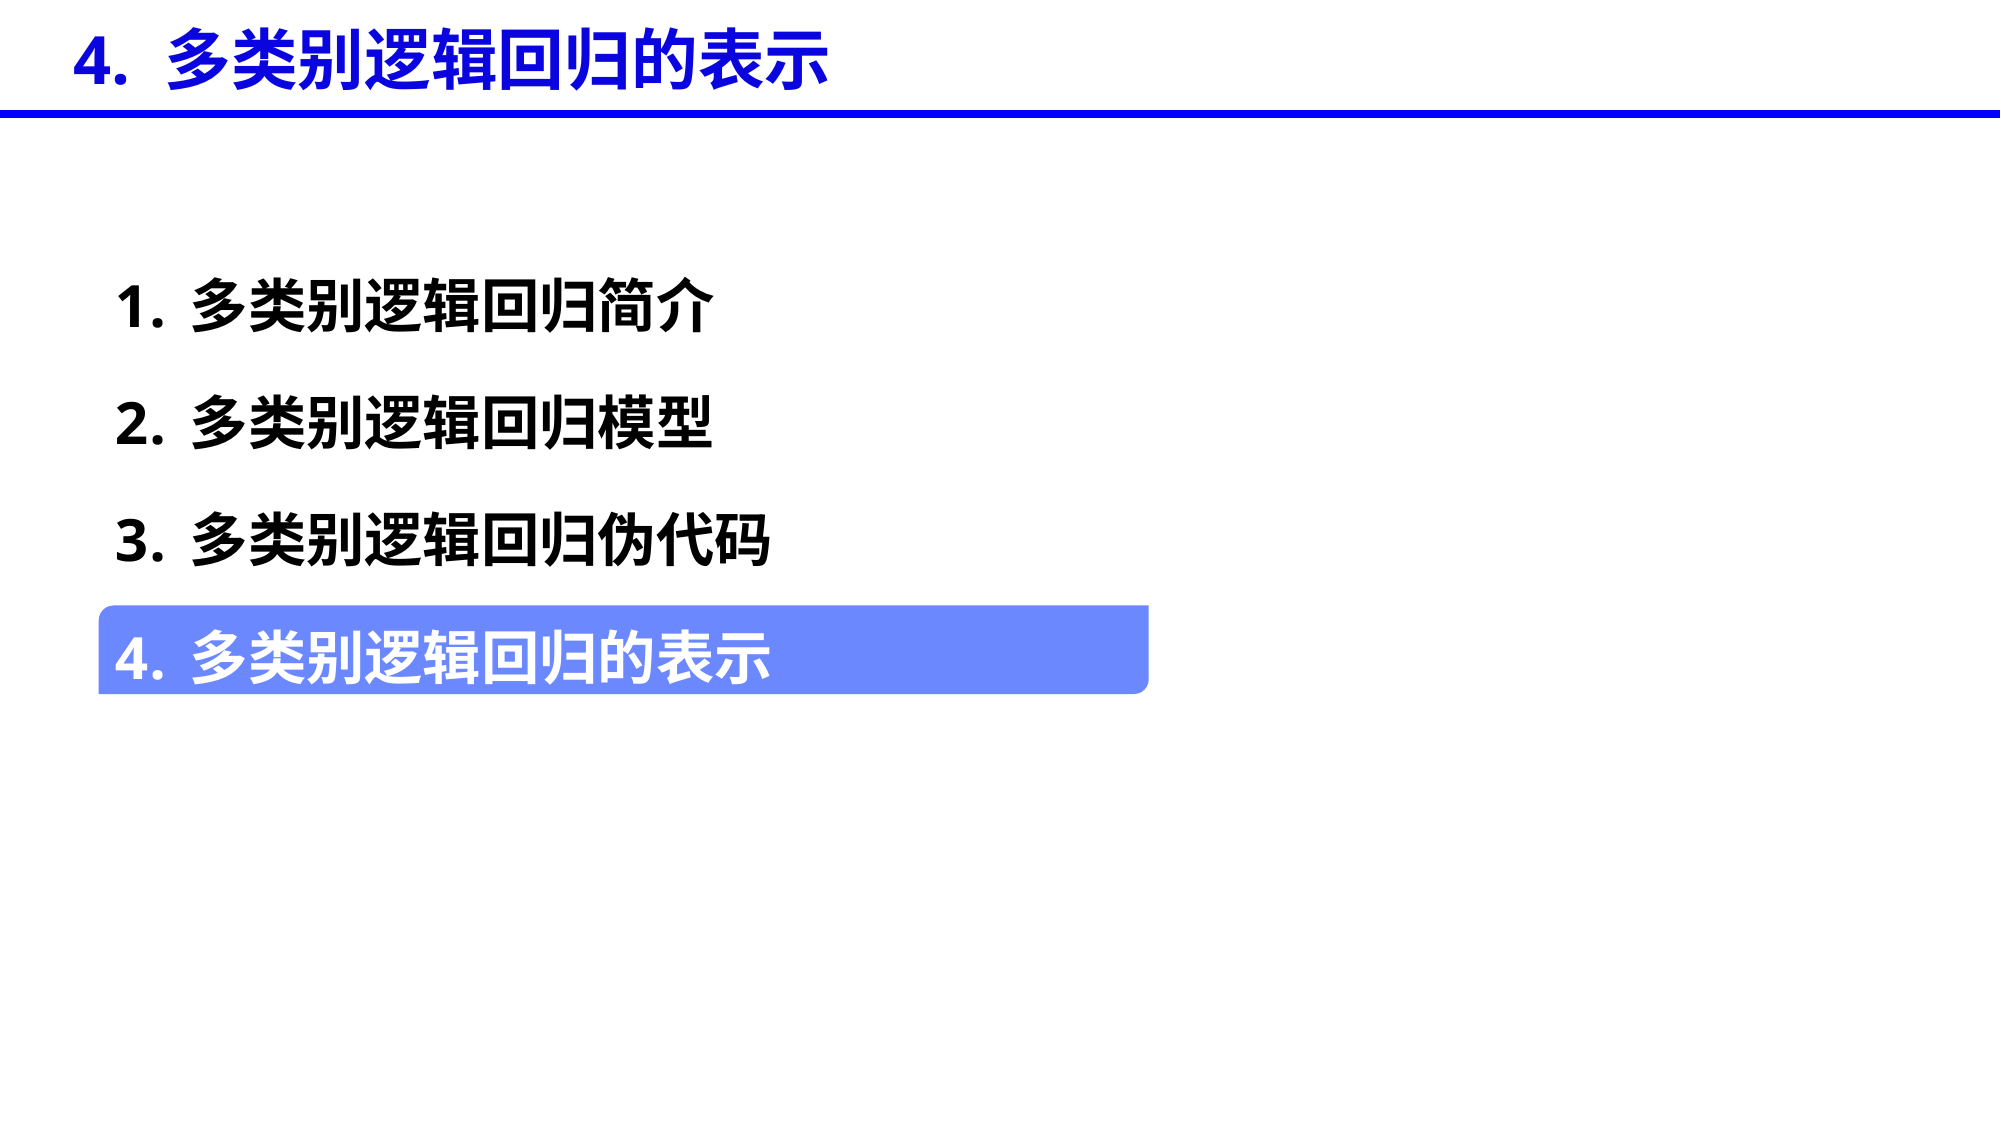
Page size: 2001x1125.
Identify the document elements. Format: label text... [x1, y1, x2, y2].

text_box 多类别逻辑回归简介 多类别逻辑回归模型 多类别逻辑回归伪代码 多类别逻辑回归的表示 [100, 226, 1955, 699]
text_box 4. 多类别逻辑回归的表示 [59, 10, 1308, 106]
